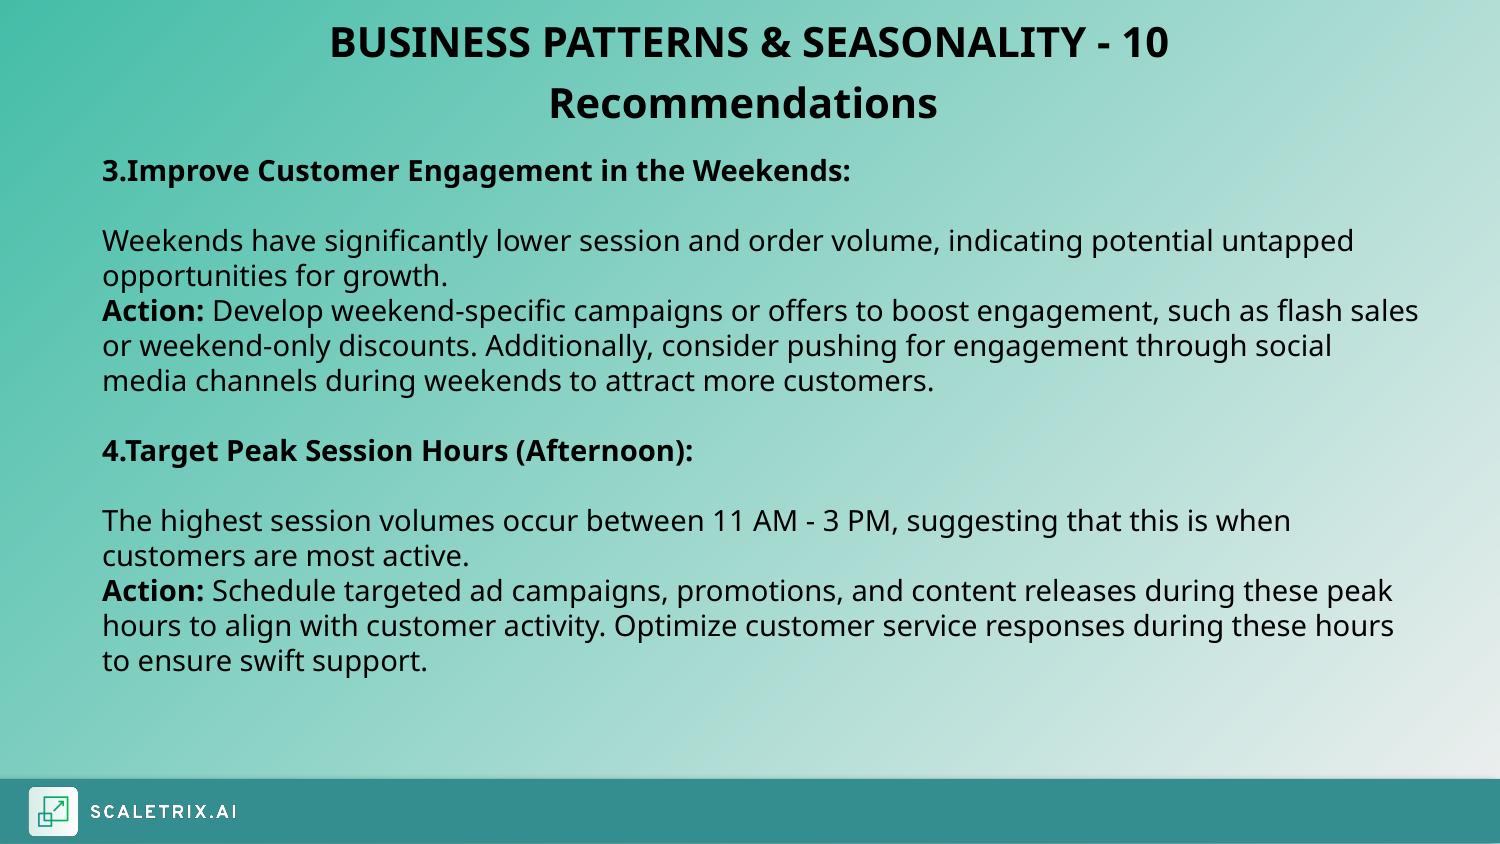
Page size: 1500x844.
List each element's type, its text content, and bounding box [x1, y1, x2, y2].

text_box 3.Improve Customer Engagement in the Weekends: Weekends have significantly lower session and order volume, indicating potential untapped opportunities for growth. Action: Develop weekend-specific campaigns or offers to boost engagement, such as flash sales or weekend-only discounts. Additionally, consider pushing for engagement through social media channels during weekends to attract more customers. 4.Target Peak Session Hours (Afternoon): The highest session volumes occur between 11 AM - 3 PM, suggesting that this is when customers are most active. Action: Schedule targeted ad campaigns, promotions, and content releases during these peak hours to align with customer activity. Optimize customer service responses during these hours to ensure swift support. [87, 145, 1439, 720]
picture [0, 772, 266, 844]
text_box Recommendations [533, 79, 1019, 135]
text_box BUSINESS PATTERNS & SEASONALITY - 10 [49, 3, 1449, 79]
